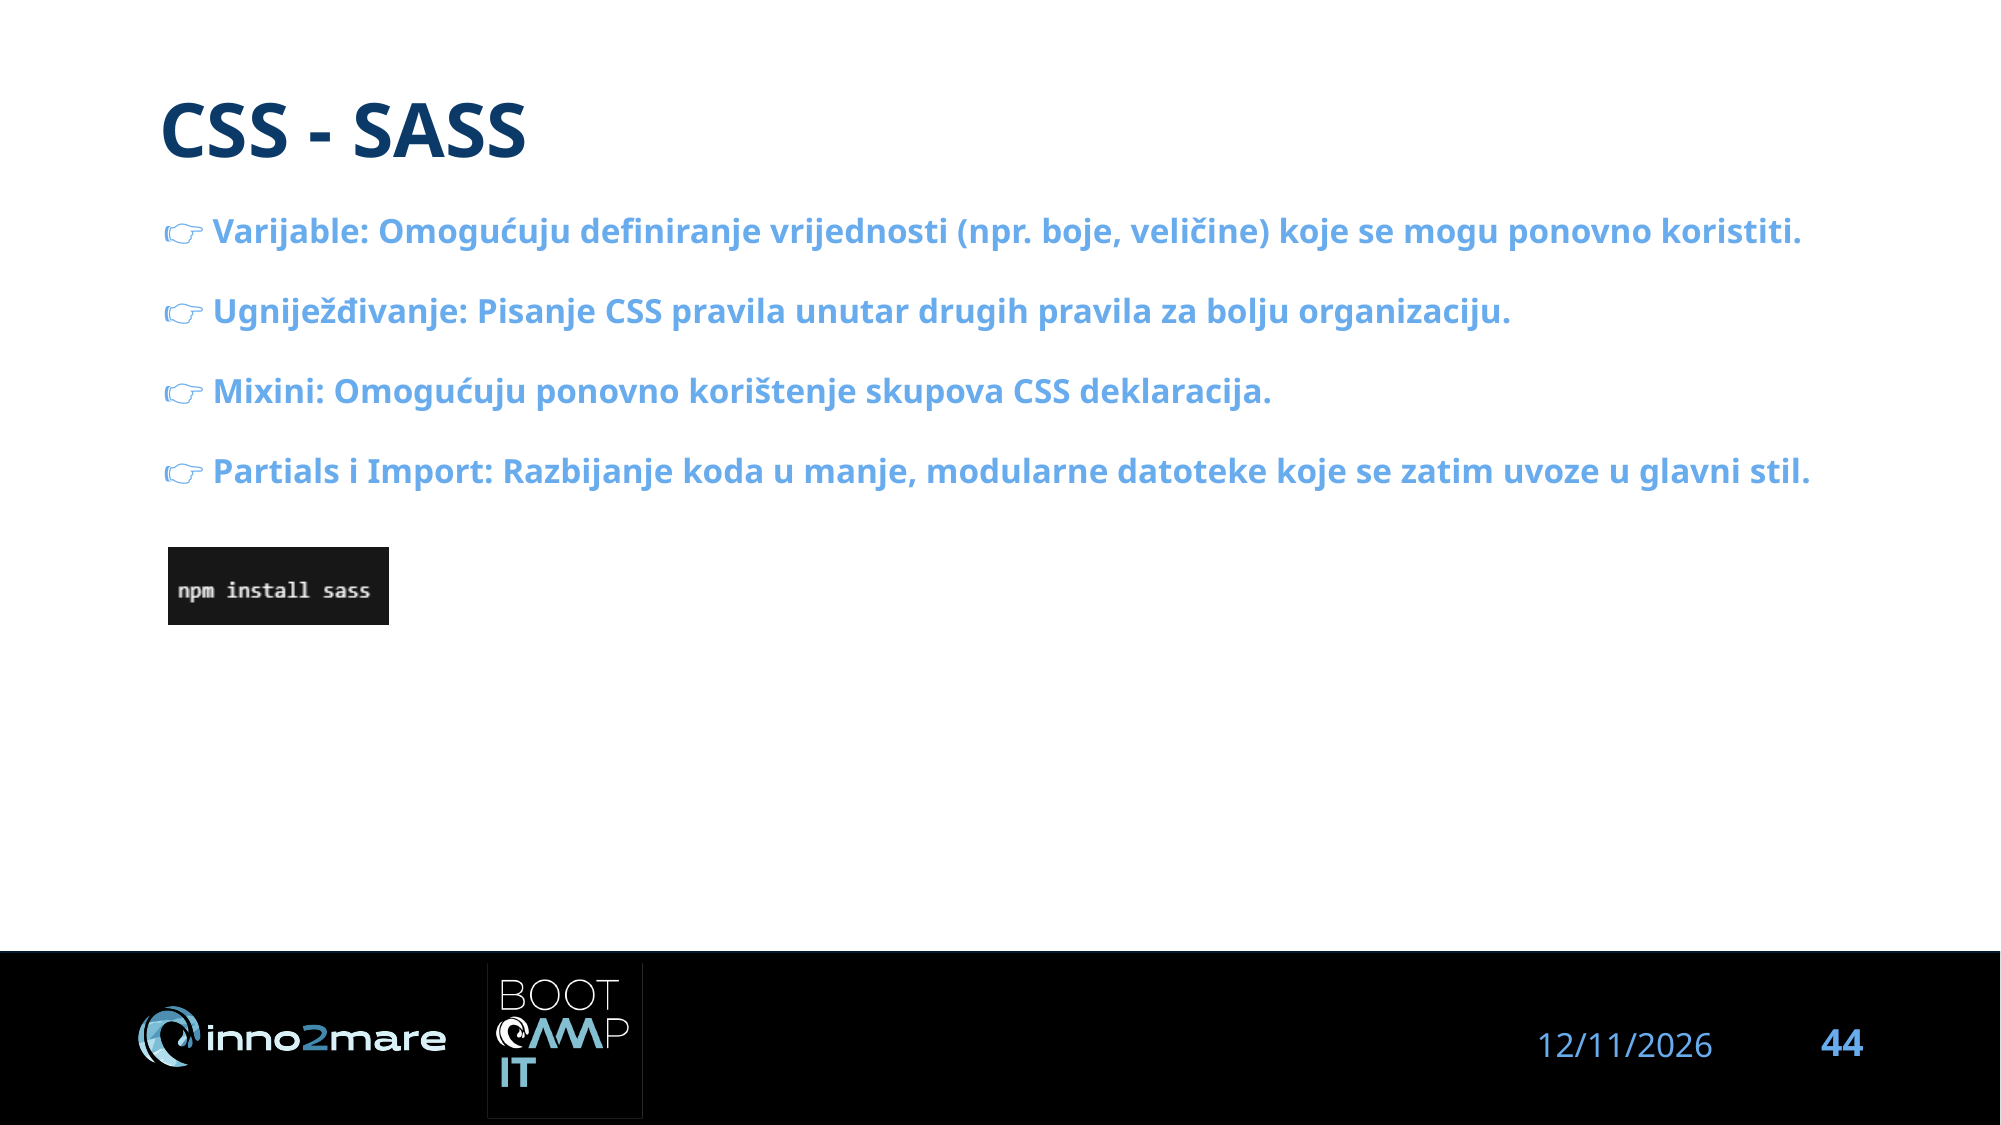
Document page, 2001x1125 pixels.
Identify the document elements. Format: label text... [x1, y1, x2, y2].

picture [168, 547, 389, 625]
text_box 👉 Varijable: Omogućuju definiranje vrijednosti (npr. boje, veličine) koje se mogu ponovno koristiti. 👉 Ugniježđivanje: Pisanje CSS pravila unutar drugih pravila za bolju organizaciju. 👉 Mixini: Omogućuju ponovno korištenje skupova CSS deklaracija. 👉 Partials i Import: Razbijanje koda u manje, modularne datoteke koje se zatim uvoze u glavni stil. [148, 202, 1936, 498]
text_box CSS - SASS [144, 62, 1870, 203]
picture [138, 957, 690, 1124]
